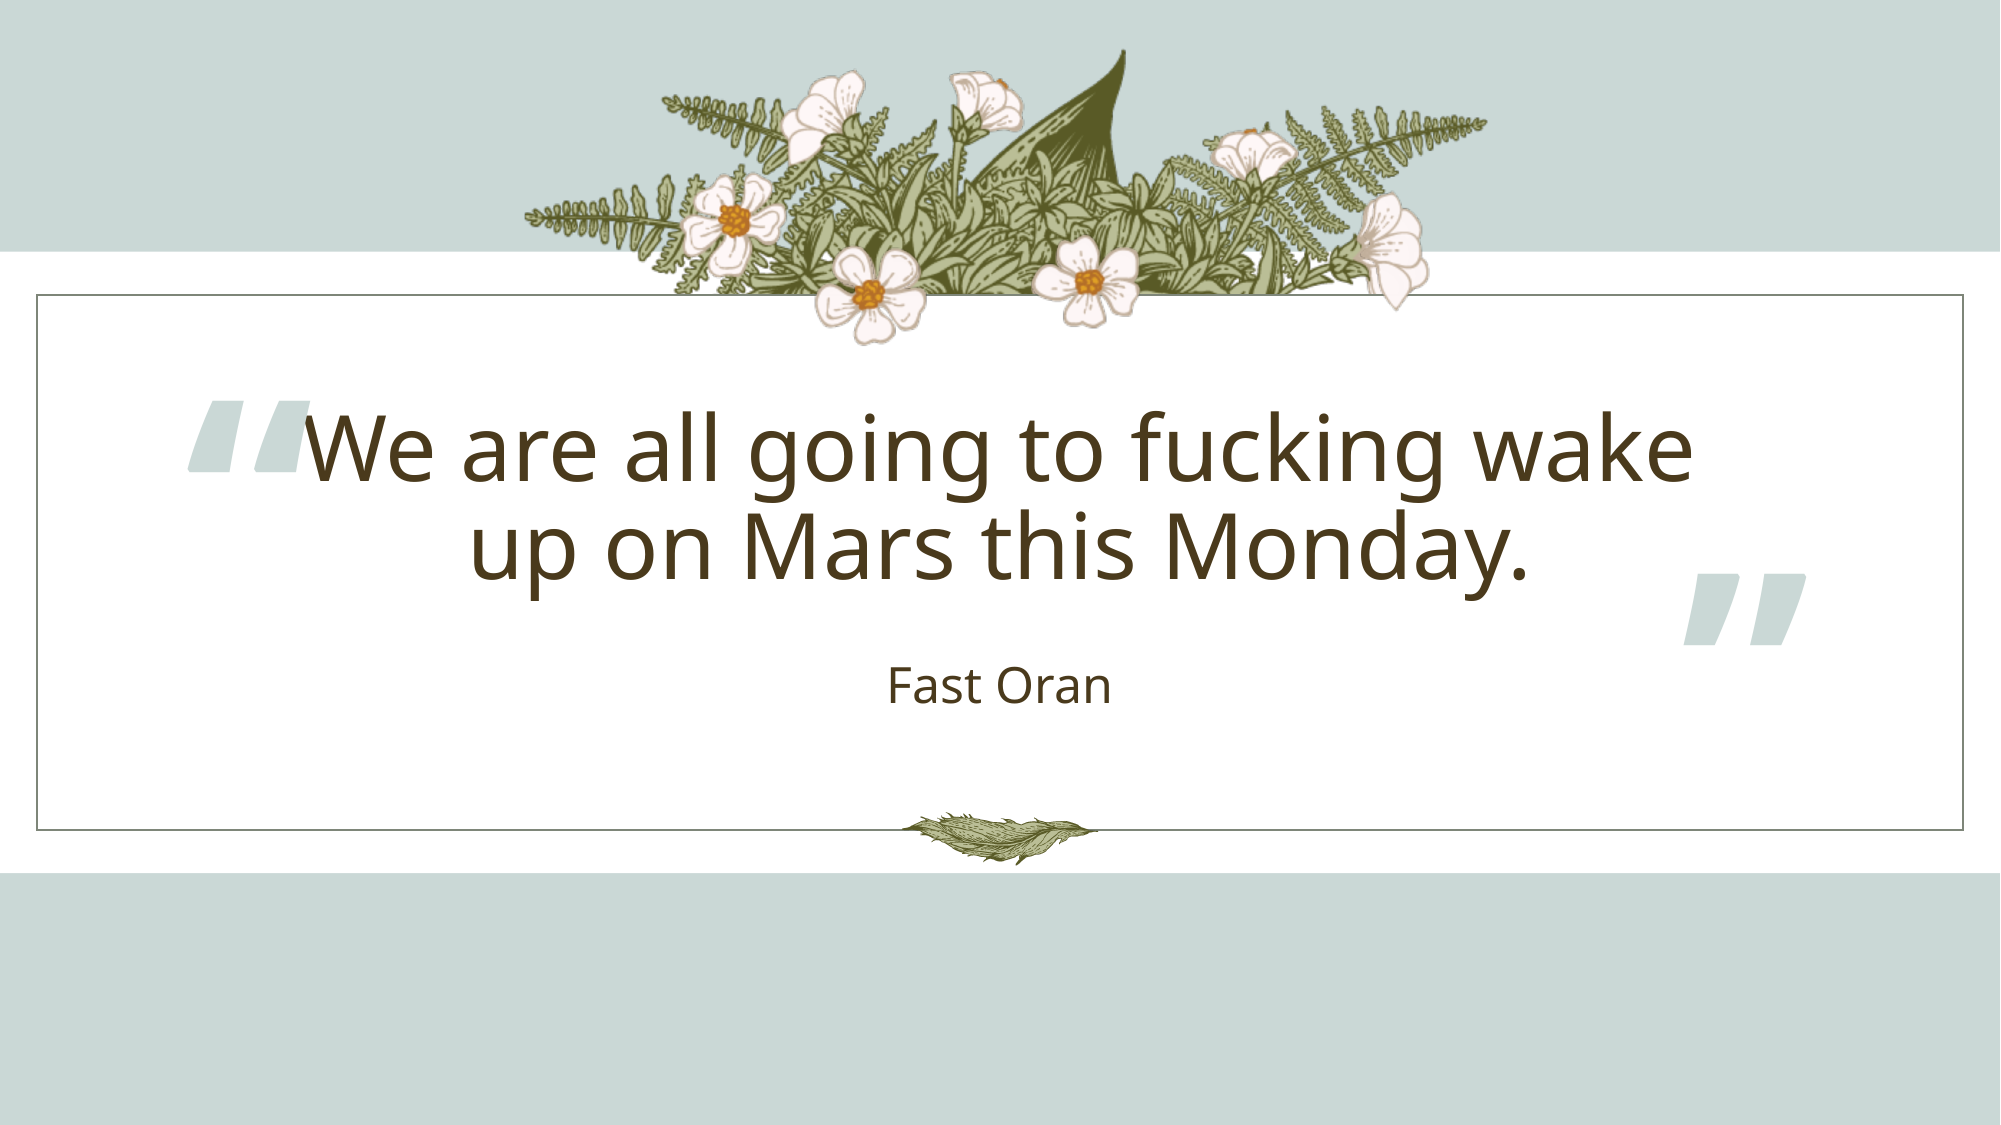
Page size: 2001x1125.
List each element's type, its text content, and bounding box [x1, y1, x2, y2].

list ” [1665, 523, 1821, 841]
list Fast Oran [286, 650, 1665, 726]
title We are all going to fucking wake up on Mars this Monday. [324, 394, 1714, 650]
list “ [169, 350, 324, 669]
picture [900, 807, 1099, 866]
picture [512, 29, 1500, 356]
